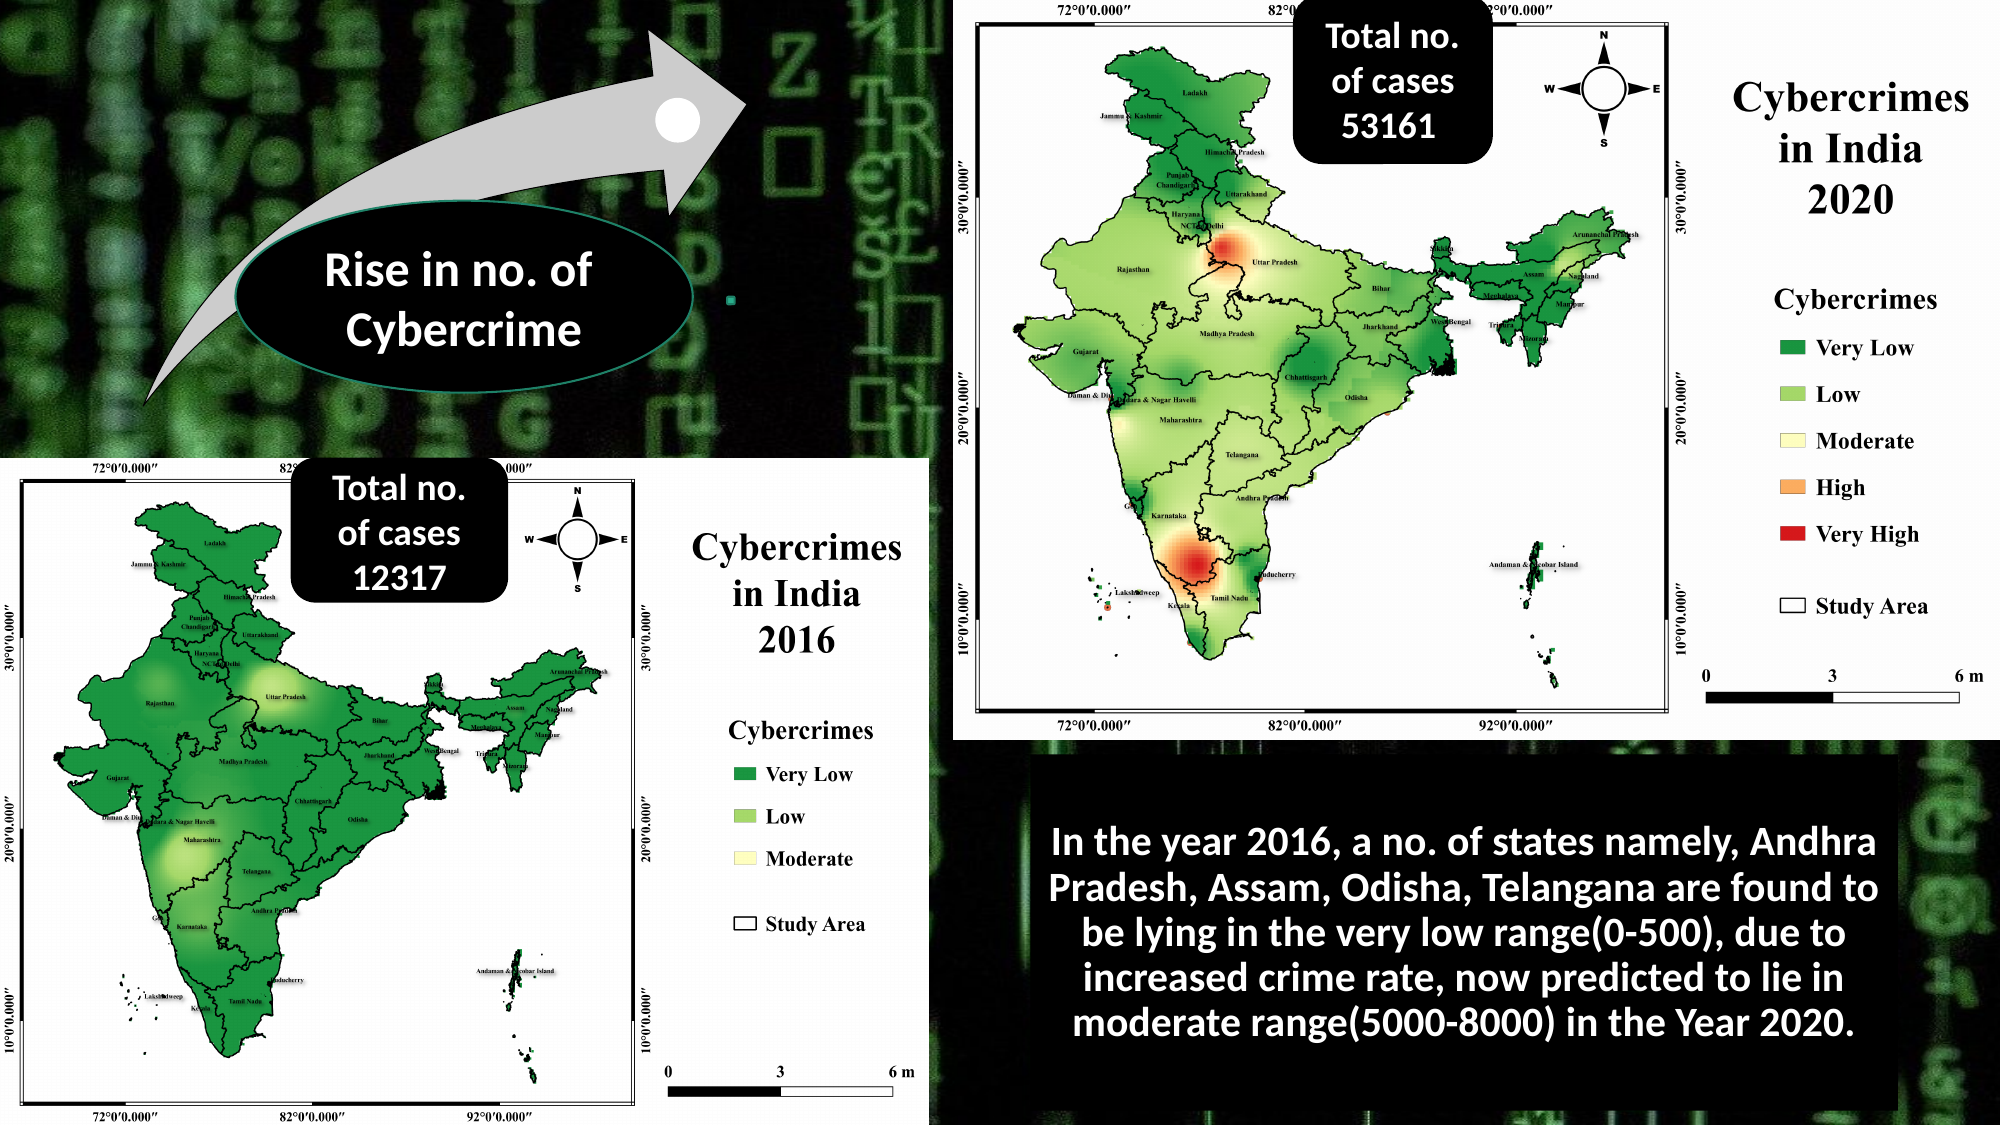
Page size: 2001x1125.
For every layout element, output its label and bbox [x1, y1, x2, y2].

text_box [143, 28, 929, 407]
picture [0, 0, 2000, 1125]
